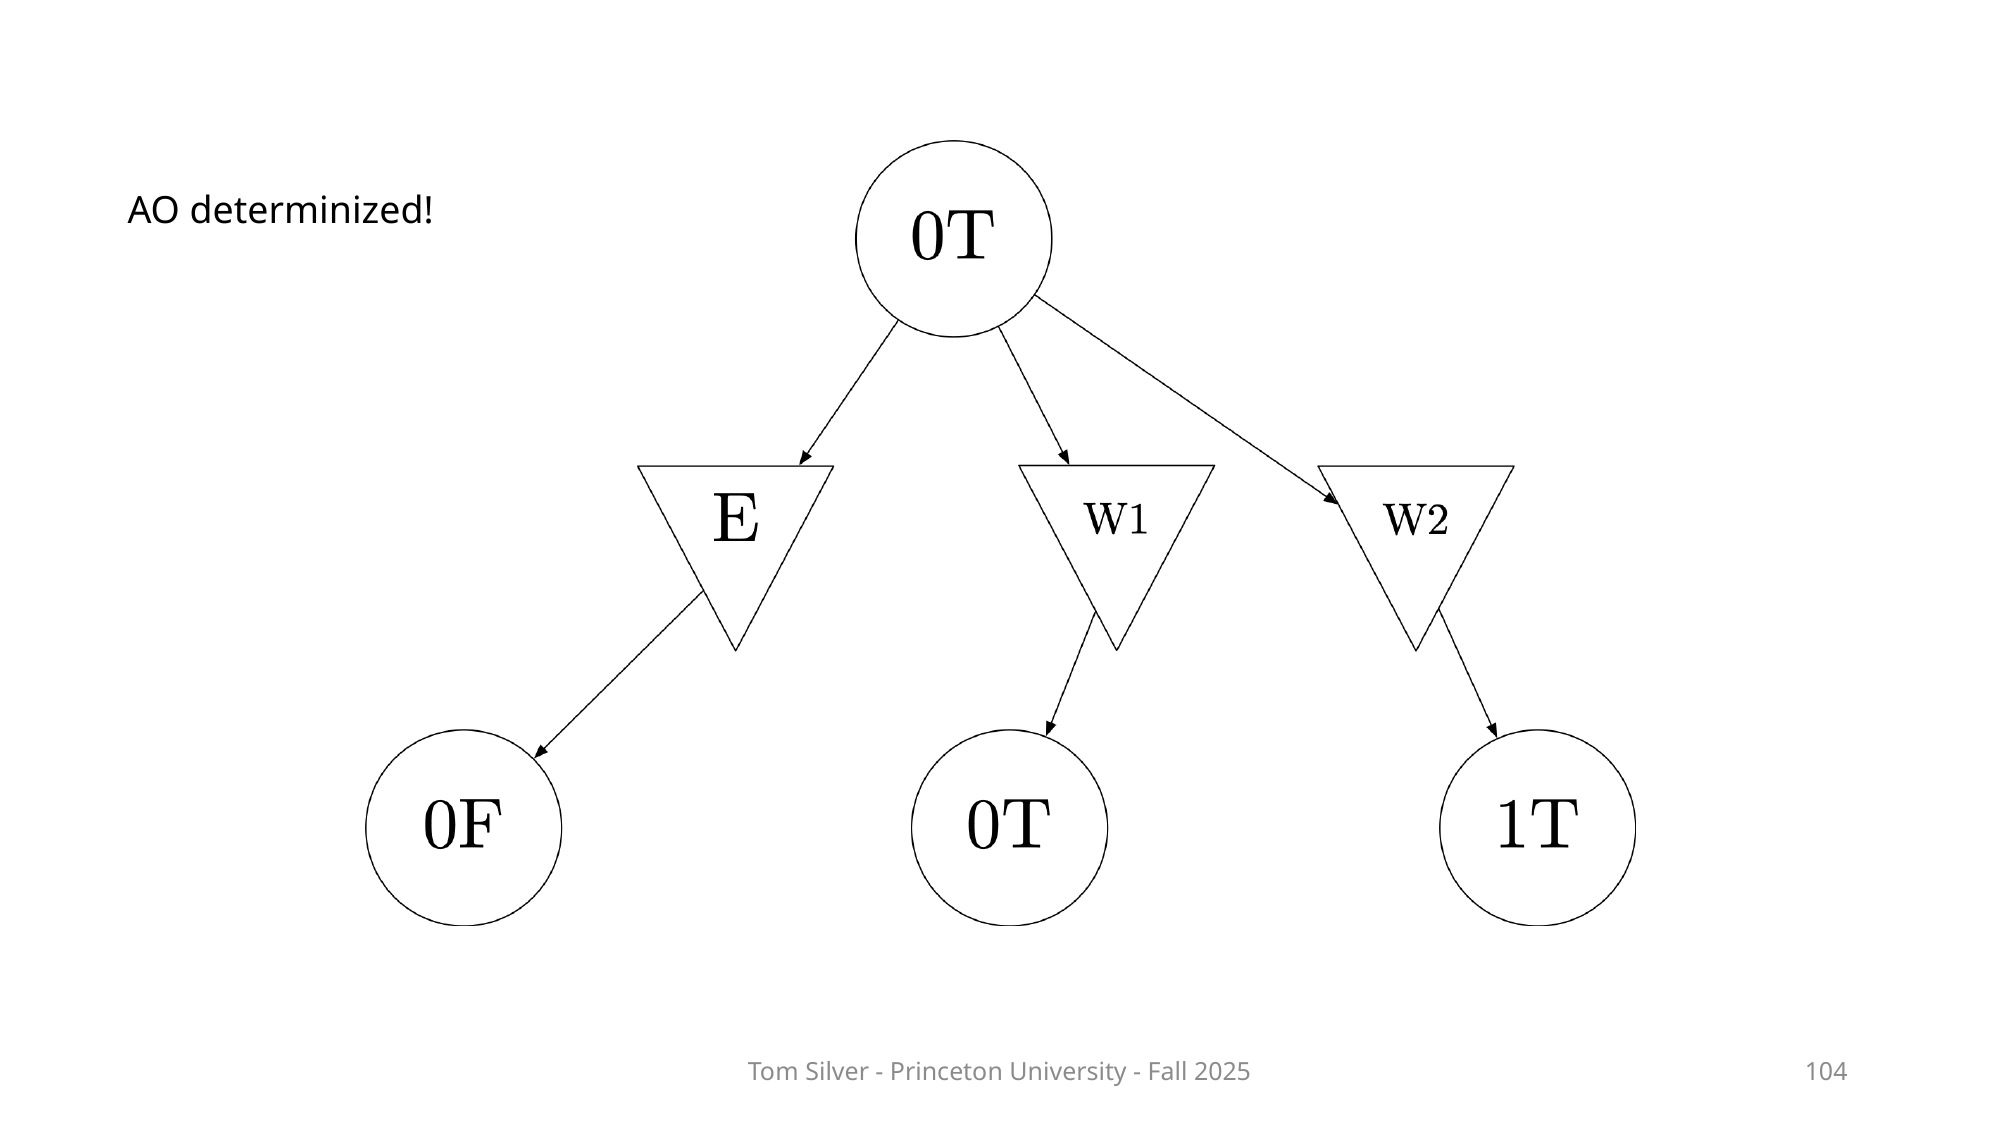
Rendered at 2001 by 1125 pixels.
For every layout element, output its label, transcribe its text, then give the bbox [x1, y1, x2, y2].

text_box AO determinized! [112, 178, 364, 239]
slide_number 104 [1412, 1042, 1863, 1103]
picture [364, 139, 1636, 926]
footer Tom Silver - Princeton University - Fall 2025 [662, 1042, 1338, 1103]
